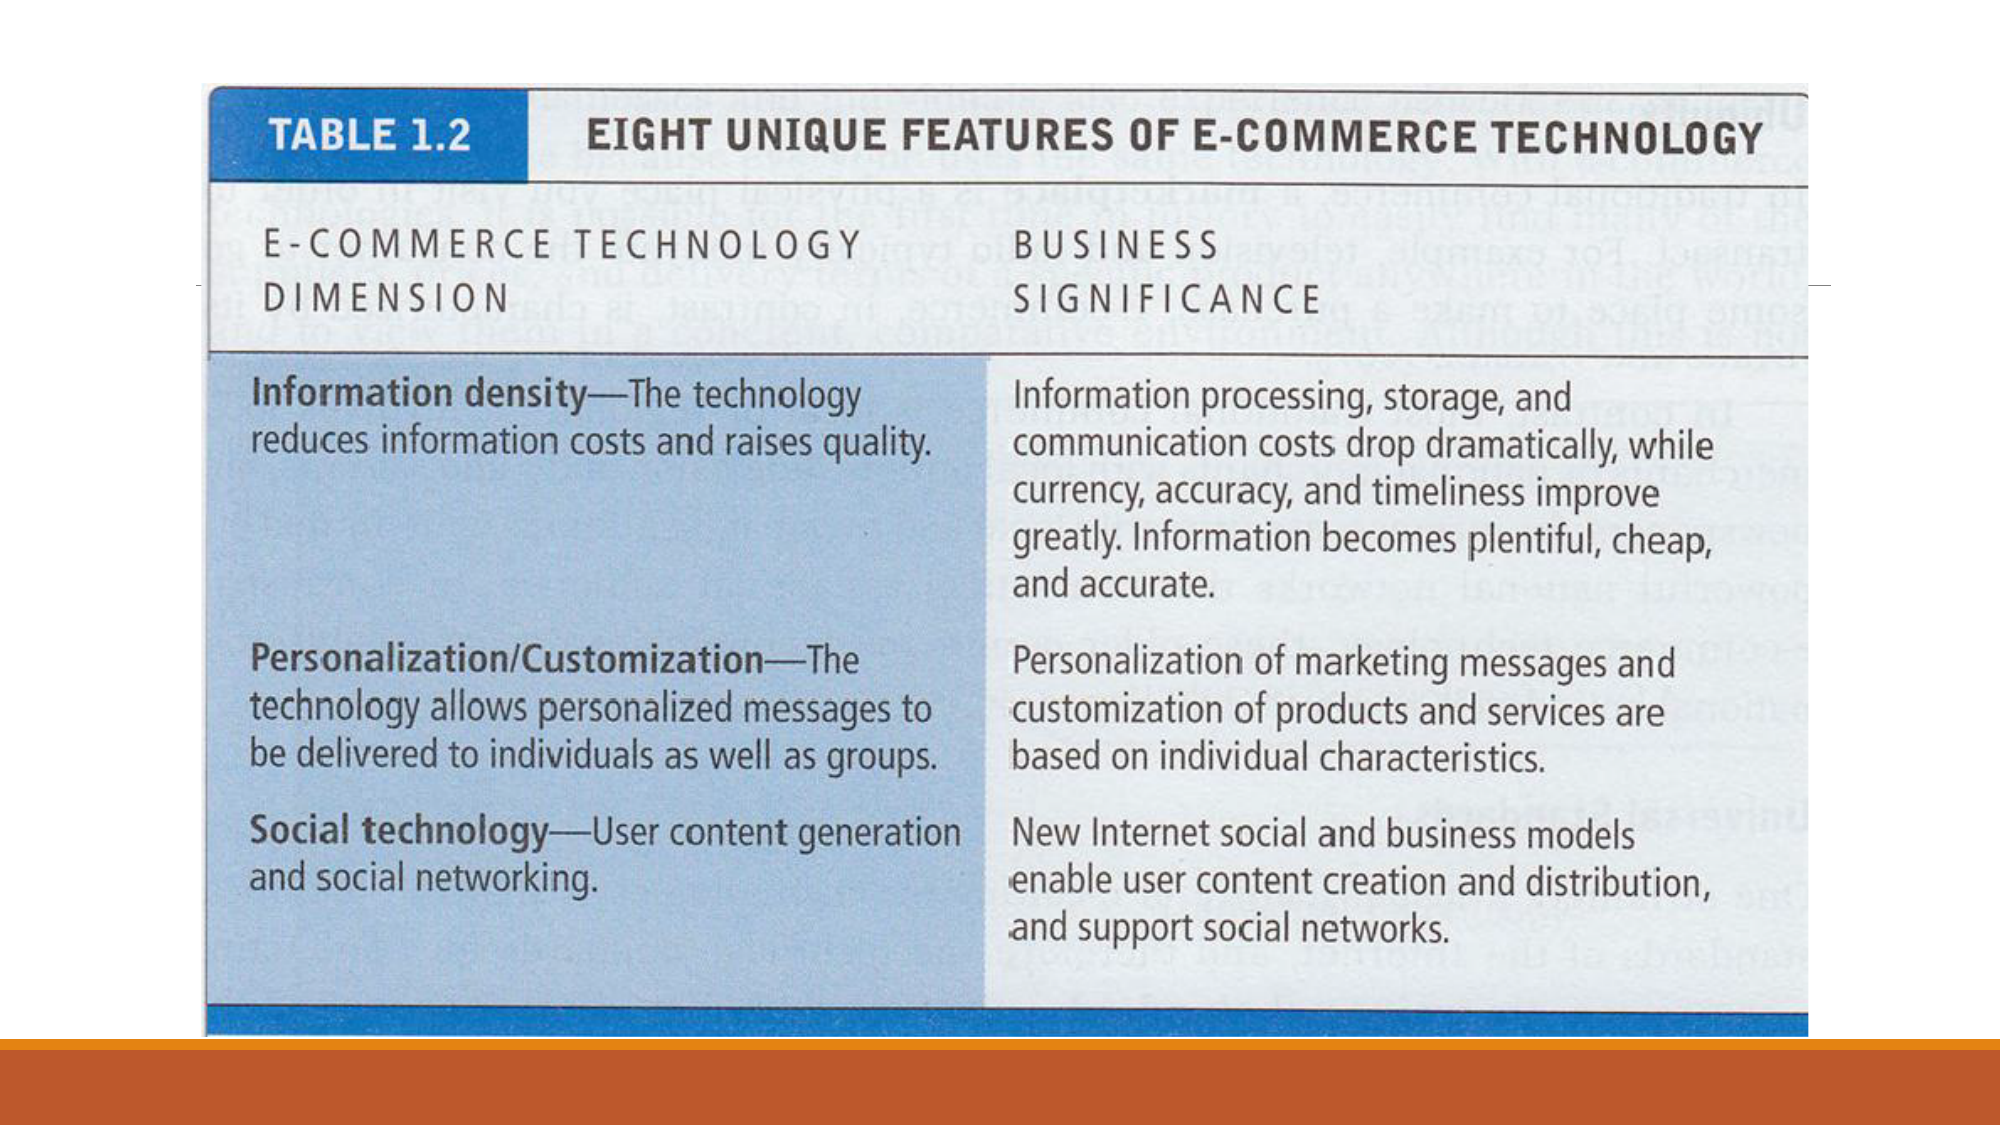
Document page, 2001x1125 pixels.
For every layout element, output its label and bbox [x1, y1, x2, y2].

picture [200, 82, 1809, 1038]
